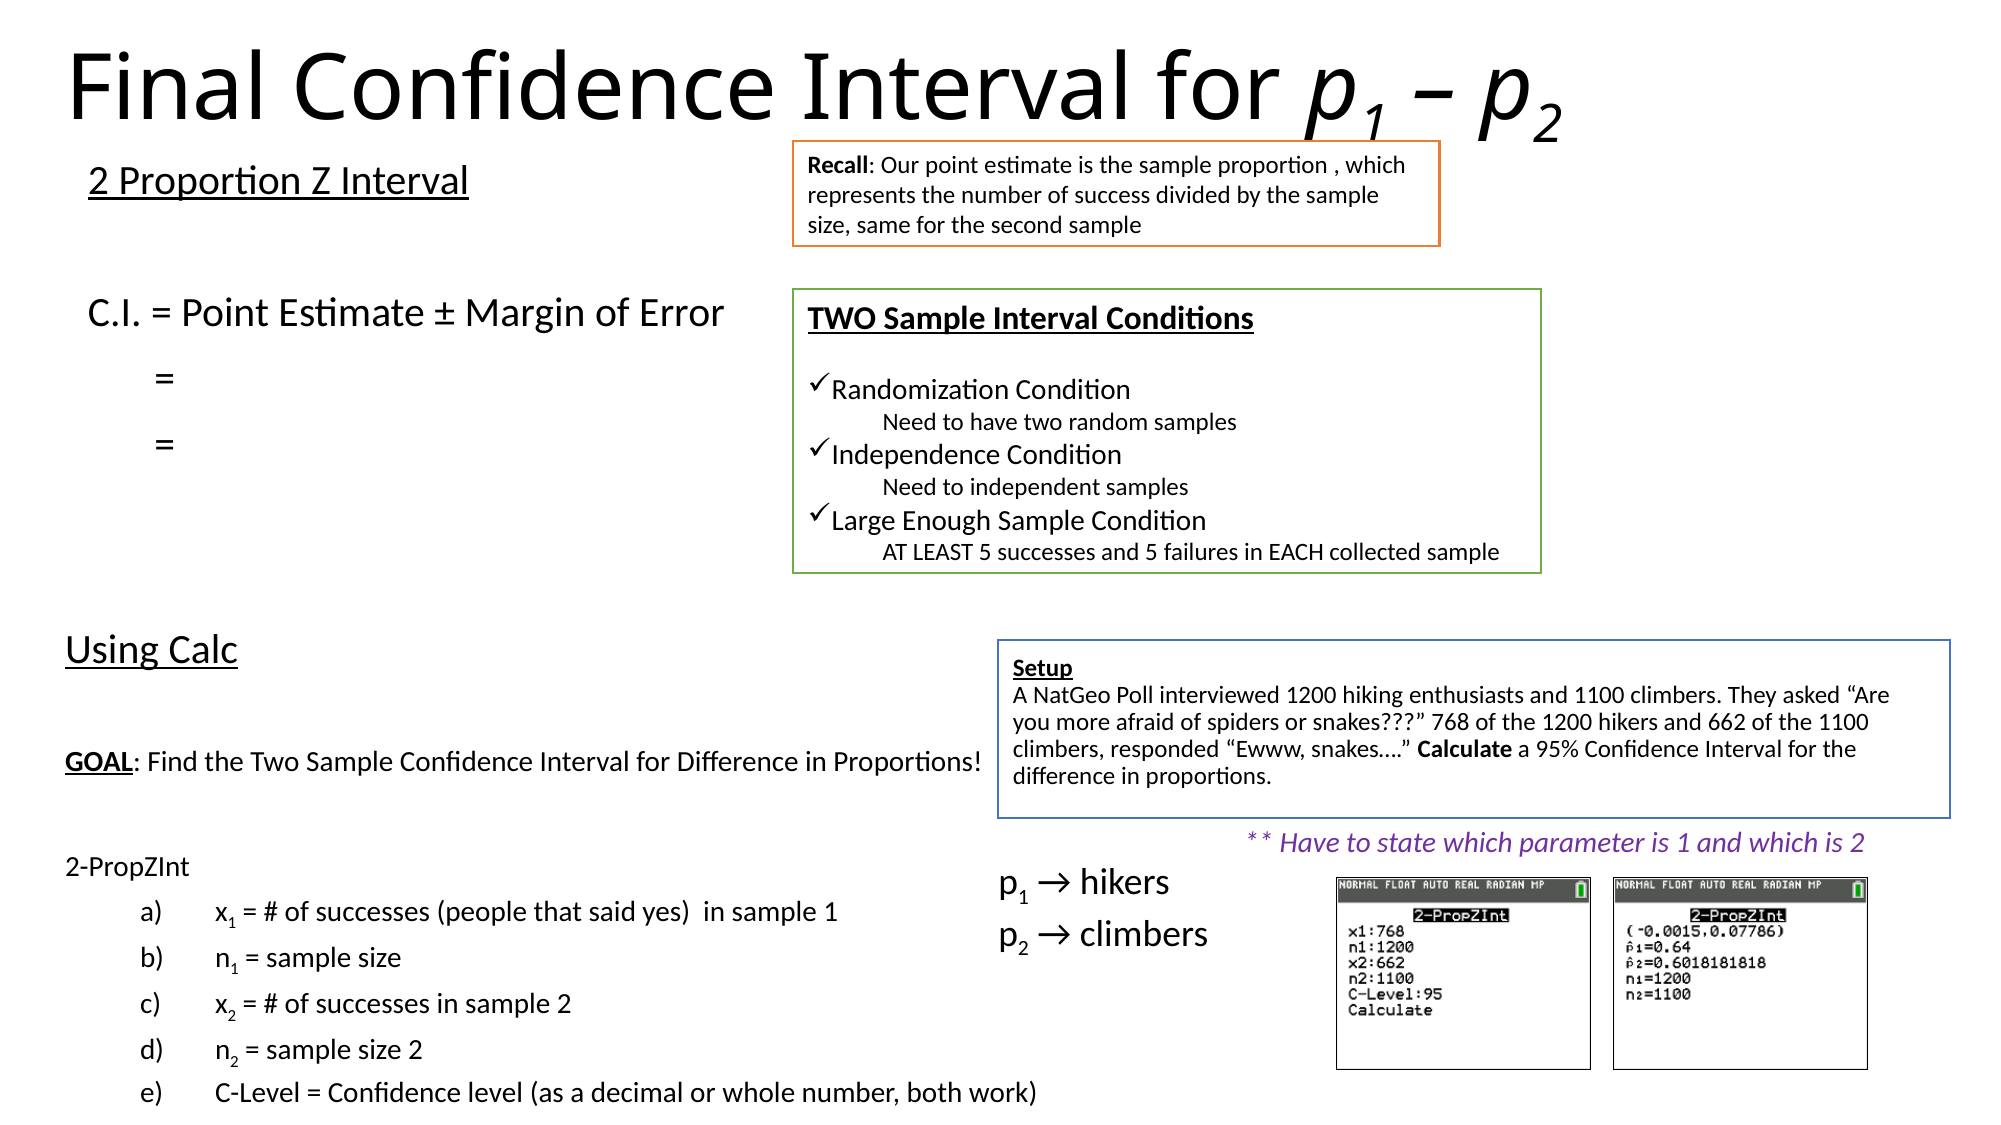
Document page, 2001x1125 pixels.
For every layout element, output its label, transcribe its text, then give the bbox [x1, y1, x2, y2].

text_box TWO Sample Interval Conditions Randomization Condition Need to have two random samples Independence Condition Need to independent samples Large Enough Sample Condition AT LEAST 5 successes and 5 failures in EACH collected sample [792, 288, 1542, 574]
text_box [1336, 877, 1868, 1070]
text_box Using Calc GOAL: Find the Two Sample Confidence Interval for Difference in Proportions! 2-PropZInt x1 = # of successes (people that said yes) in sample 1 n1 = sample size x2 = # of successes in sample 2 n2 = sample size 2 C-Level = Confidence level (as a decimal or whole number, both work) [49, 620, 1315, 1125]
title Final Confidence Interval for p1 – p2 [50, 0, 1775, 195]
text_box Setup A NatGeo Poll interviewed 1200 hiking enthusiasts and 1100 climbers. They asked “Are you more afraid of spiders or snakes???” 768 of the 1200 hikers and 662 of the 1100 climbers, responded “Ewww, snakes….” Calculate a 95% Confidence Interval for the difference in proportions. [997, 639, 1951, 819]
text_box ** Have to state which parameter is 1 and which is 2 [1229, 815, 1880, 866]
text_box p1 → hikers p2 → climbers [983, 850, 1224, 968]
